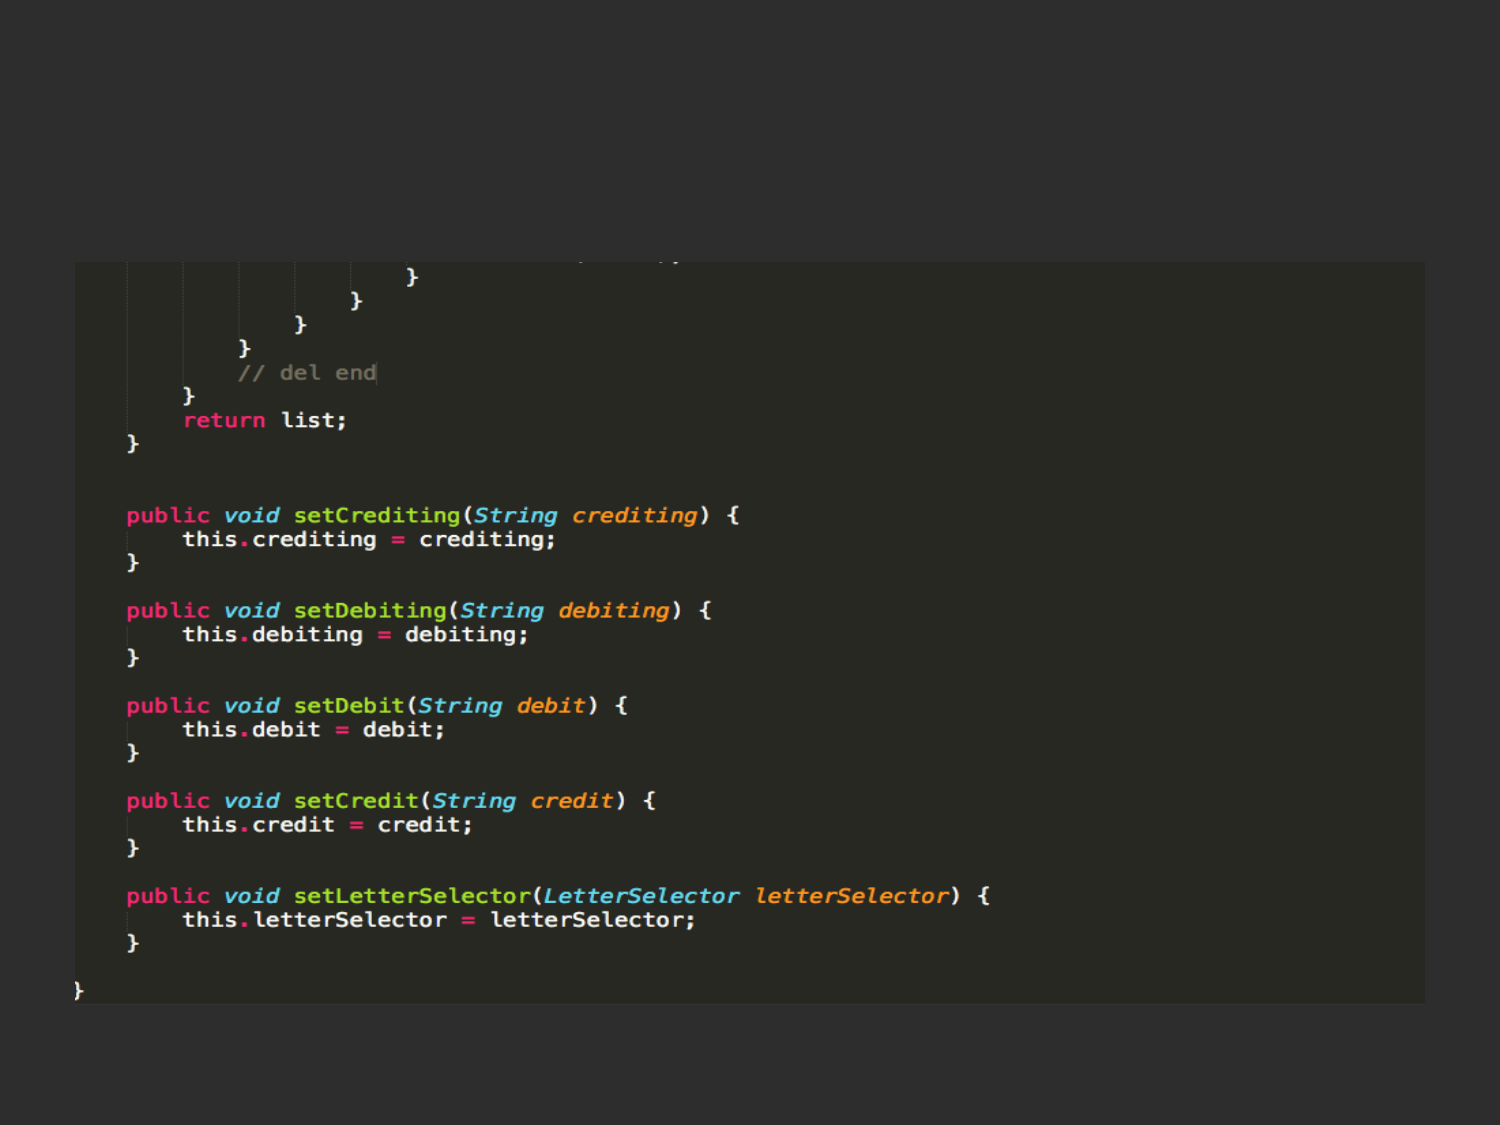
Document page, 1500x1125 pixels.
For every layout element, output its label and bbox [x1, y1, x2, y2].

list [74, 262, 1426, 1006]
